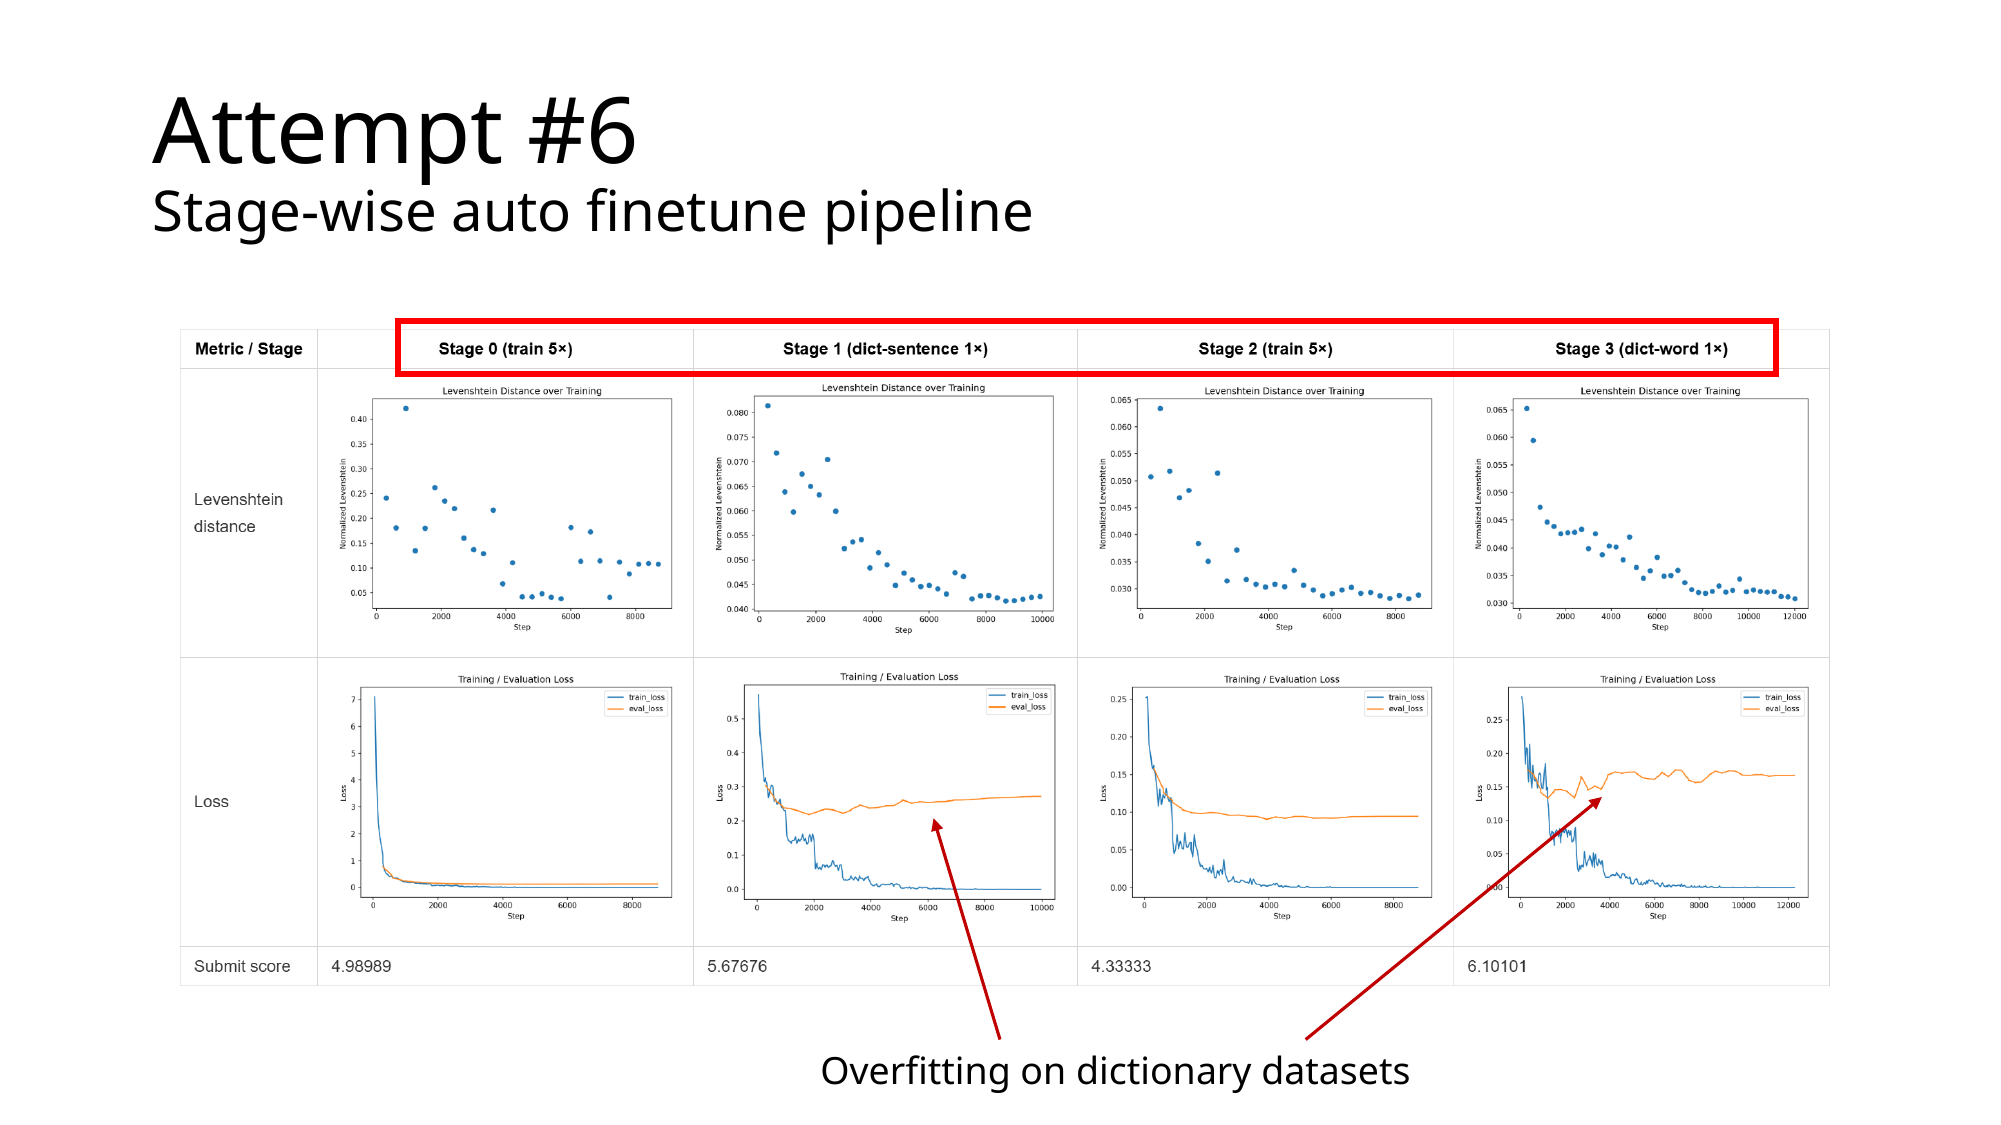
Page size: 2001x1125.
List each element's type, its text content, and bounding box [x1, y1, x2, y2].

title Attempt #6 Stage-wise auto finetune pipeline [137, 55, 1863, 273]
text_box Overfitting on dictionary datasets [805, 1039, 1806, 1100]
text_box [397, 320, 1777, 325]
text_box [933, 817, 1001, 1041]
picture [176, 325, 1832, 989]
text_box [1305, 796, 1603, 1041]
